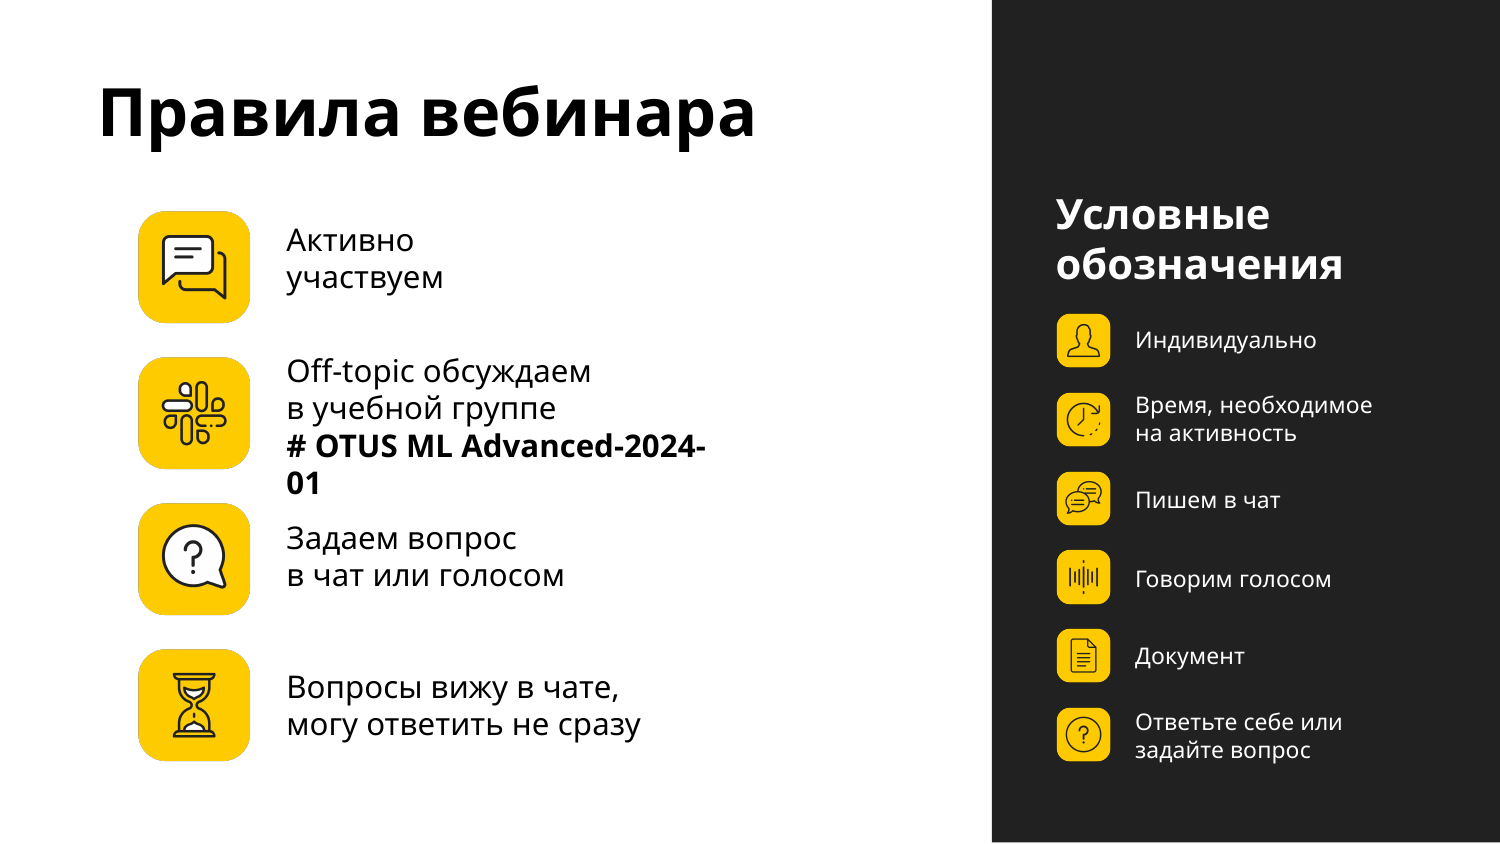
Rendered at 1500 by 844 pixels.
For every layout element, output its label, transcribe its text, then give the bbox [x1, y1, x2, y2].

text_box [991, 0, 1500, 843]
text_box Индивидуально [1120, 311, 1456, 367]
text_box Off-topic обсуждаем в учебной группе # OTUS ML Advanced-2024-01 [271, 336, 750, 516]
picture [1055, 628, 1111, 684]
title Правила вебинара [82, 54, 991, 234]
text_box Документ [1120, 627, 1456, 683]
text_box Пишем в чат [1120, 471, 1456, 527]
text_box Задаем вопрос в чат или голосом [271, 502, 802, 608]
text_box Условные обозначения [1040, 172, 1376, 303]
text_box Ответьте себе или задайте вопрос [1120, 692, 1456, 778]
text_box Вопросы вижу в чате, могу ответить не сразу [271, 652, 802, 757]
text_box Активно участвуем [271, 205, 678, 311]
picture [1055, 313, 1111, 369]
picture [1055, 392, 1111, 447]
picture [0, 0, 1500, 844]
picture [1055, 470, 1111, 526]
text_box Говорим голосом [1120, 551, 1456, 607]
picture [1055, 549, 1111, 605]
text_box Время, необходимое на активность [1120, 375, 1456, 461]
picture [1055, 707, 1111, 762]
